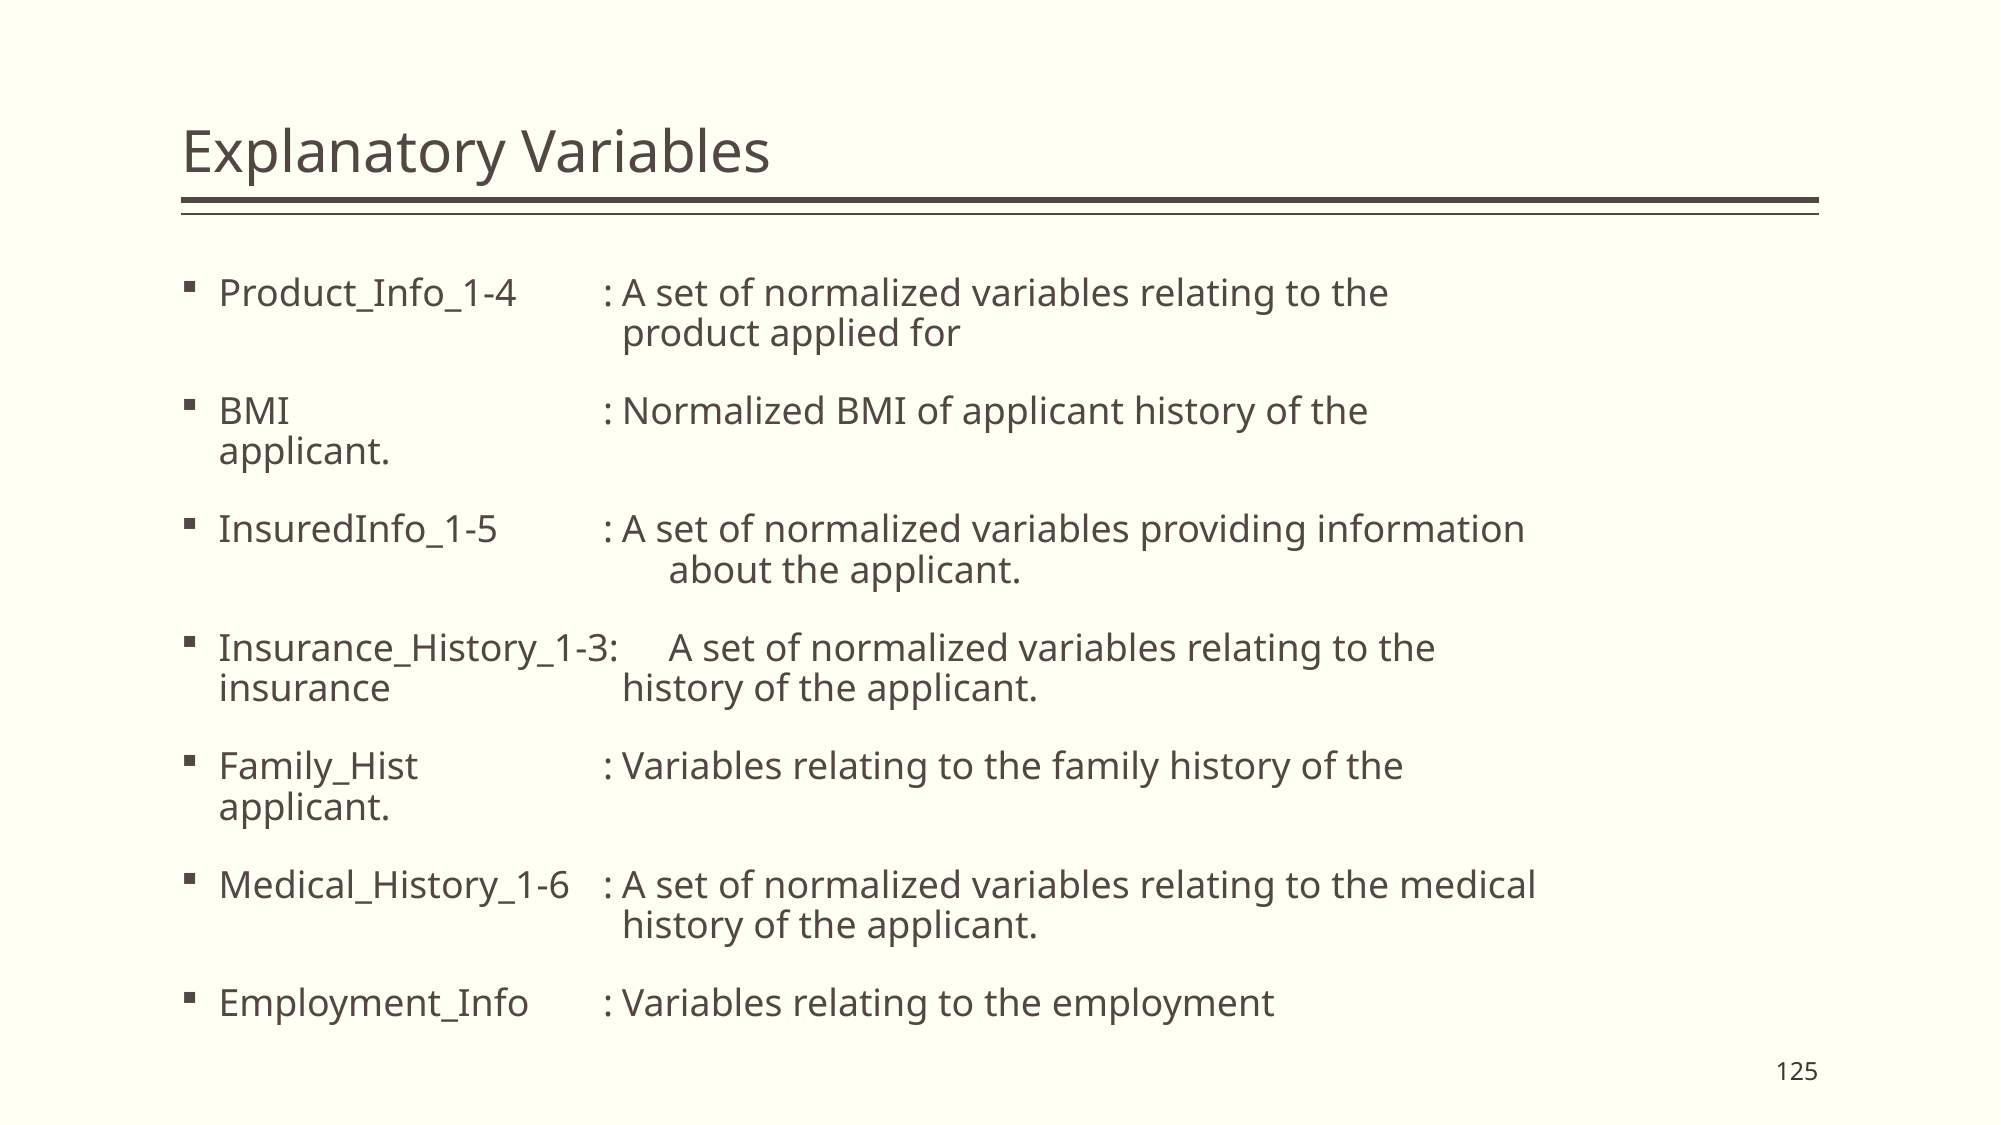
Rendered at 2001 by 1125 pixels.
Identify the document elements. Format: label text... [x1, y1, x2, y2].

list Product_Info_1-4 : A set of normalized variables relating to the product applied for BMI : Normalized BMI of applicant history of the applicant. InsuredInfo_1-5 : A set of normalized variables providing information about the applicant. Insurance_History_1-3: A set of normalized variables relating to the insurance history of the applicant. Family_Hist : Variables relating to the family history of the applicant. Medical_History_1-6 : A set of normalized variables relating to the medical history of the applicant. Employment_Info : Variables relating to the employment [181, 266, 1546, 1011]
title Explanatory Variables [181, 12, 1819, 193]
slide_number 125 [1518, 1042, 1819, 1103]
